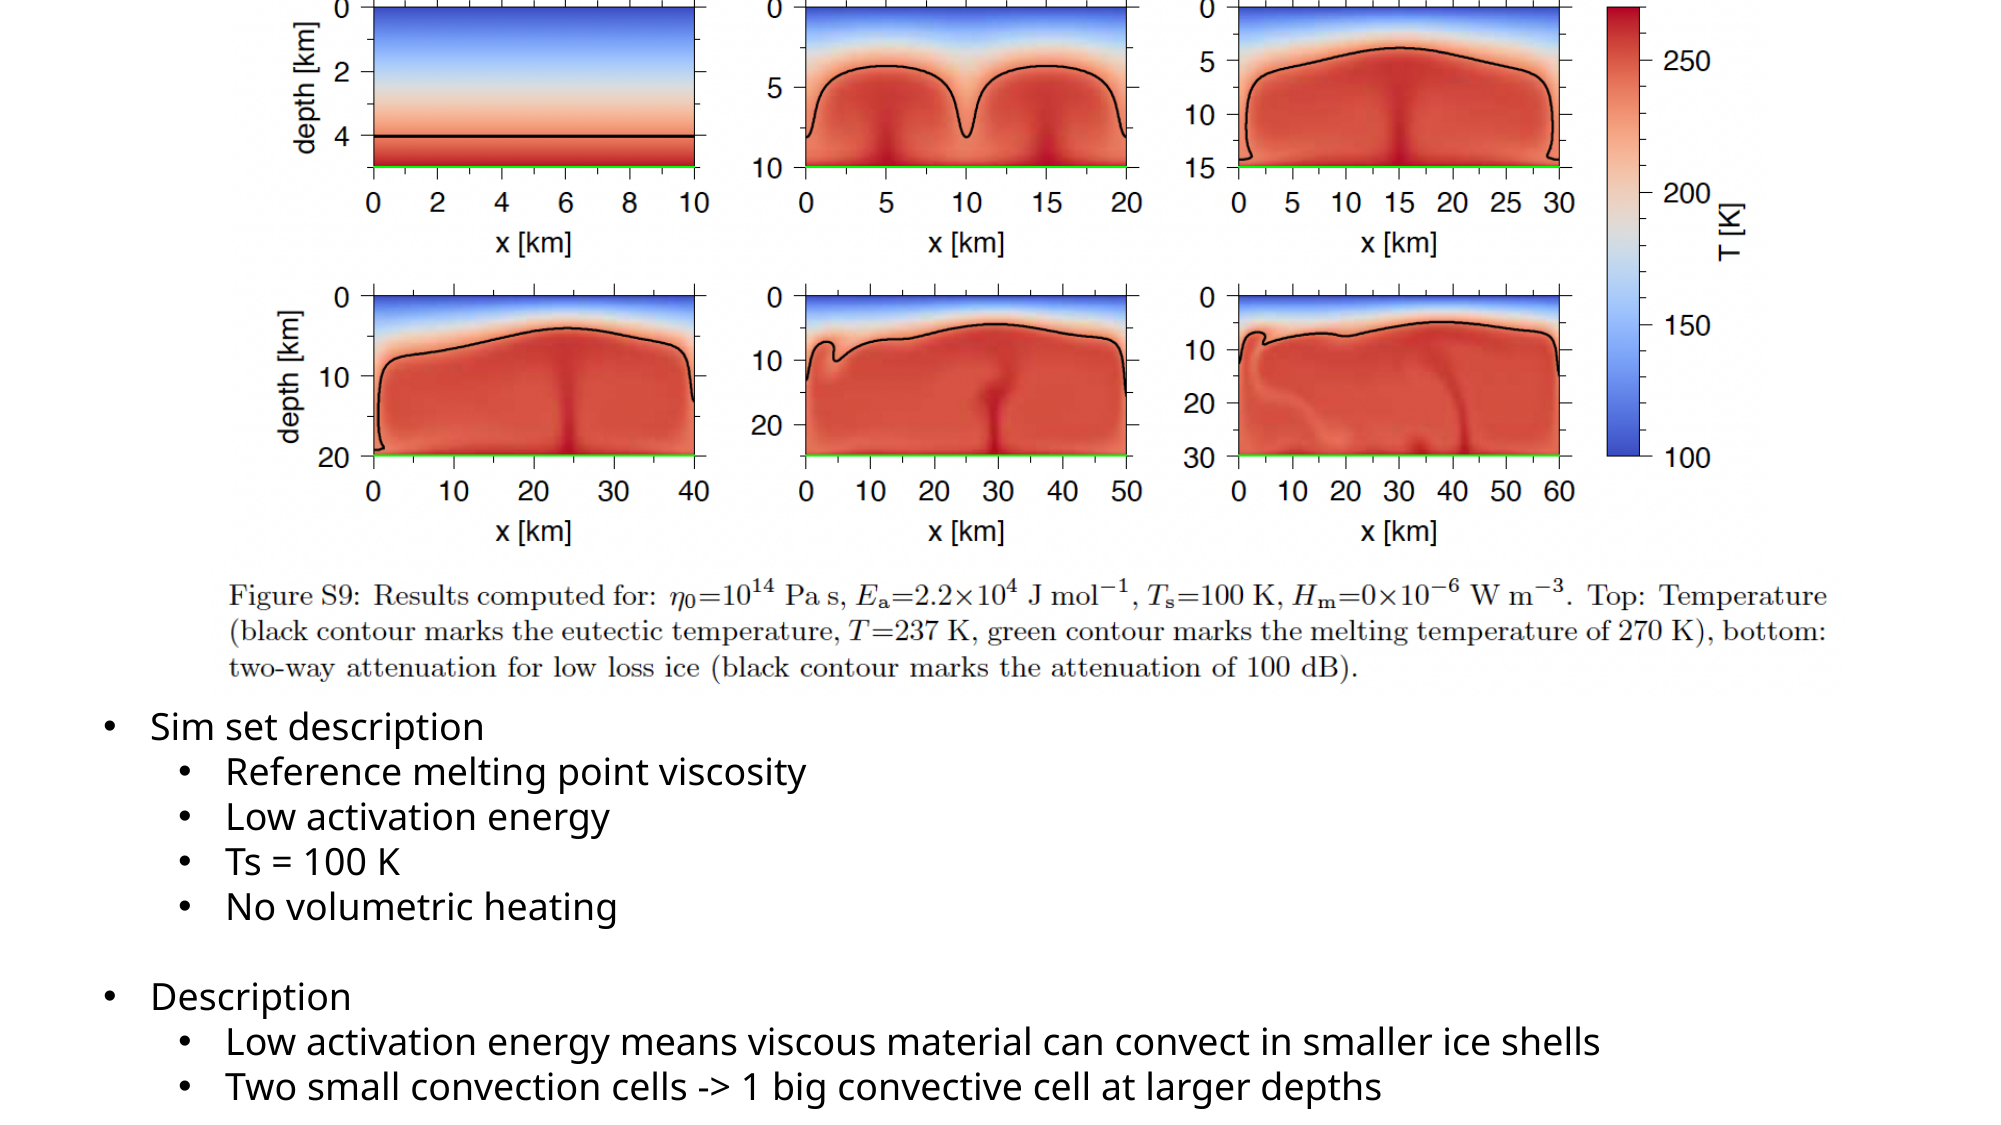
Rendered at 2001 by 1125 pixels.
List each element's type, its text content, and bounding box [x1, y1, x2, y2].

text_box Sim set description Reference melting point viscosity Low activation energy Ts = 100 K No volumetric heating Description Low activation energy means viscous material can convect in smaller ice shells Two small convection cells -> 1 big convective cell at larger depths [88, 695, 1935, 1125]
picture [210, 0, 1846, 698]
